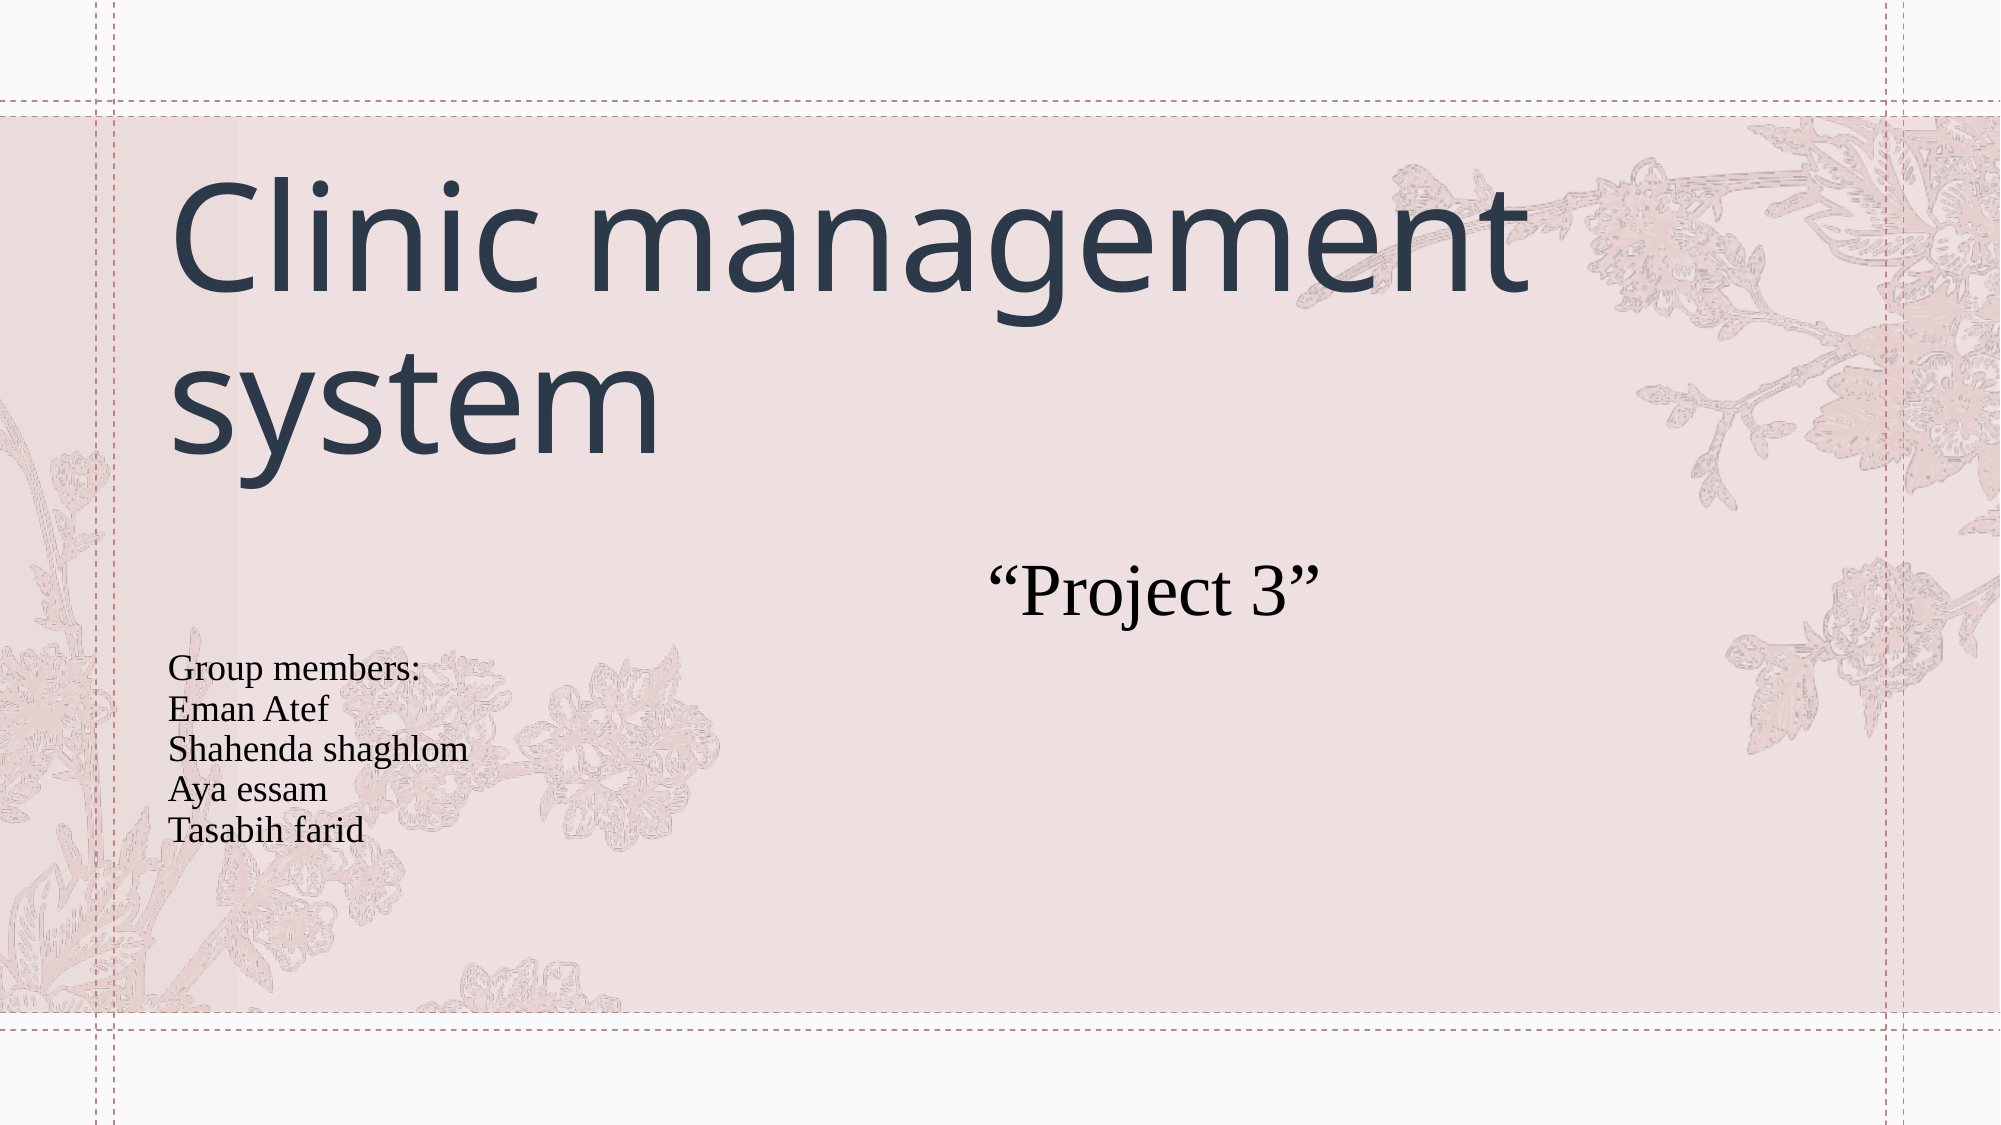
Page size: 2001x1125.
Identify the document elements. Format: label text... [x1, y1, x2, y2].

picture [1240, 116, 2000, 873]
picture [0, 297, 778, 1013]
title Clinic management system “Project 3” Group members: Eman Atef Shahenda shaghlom Aya essam Tasabih farid [153, 164, 1826, 929]
